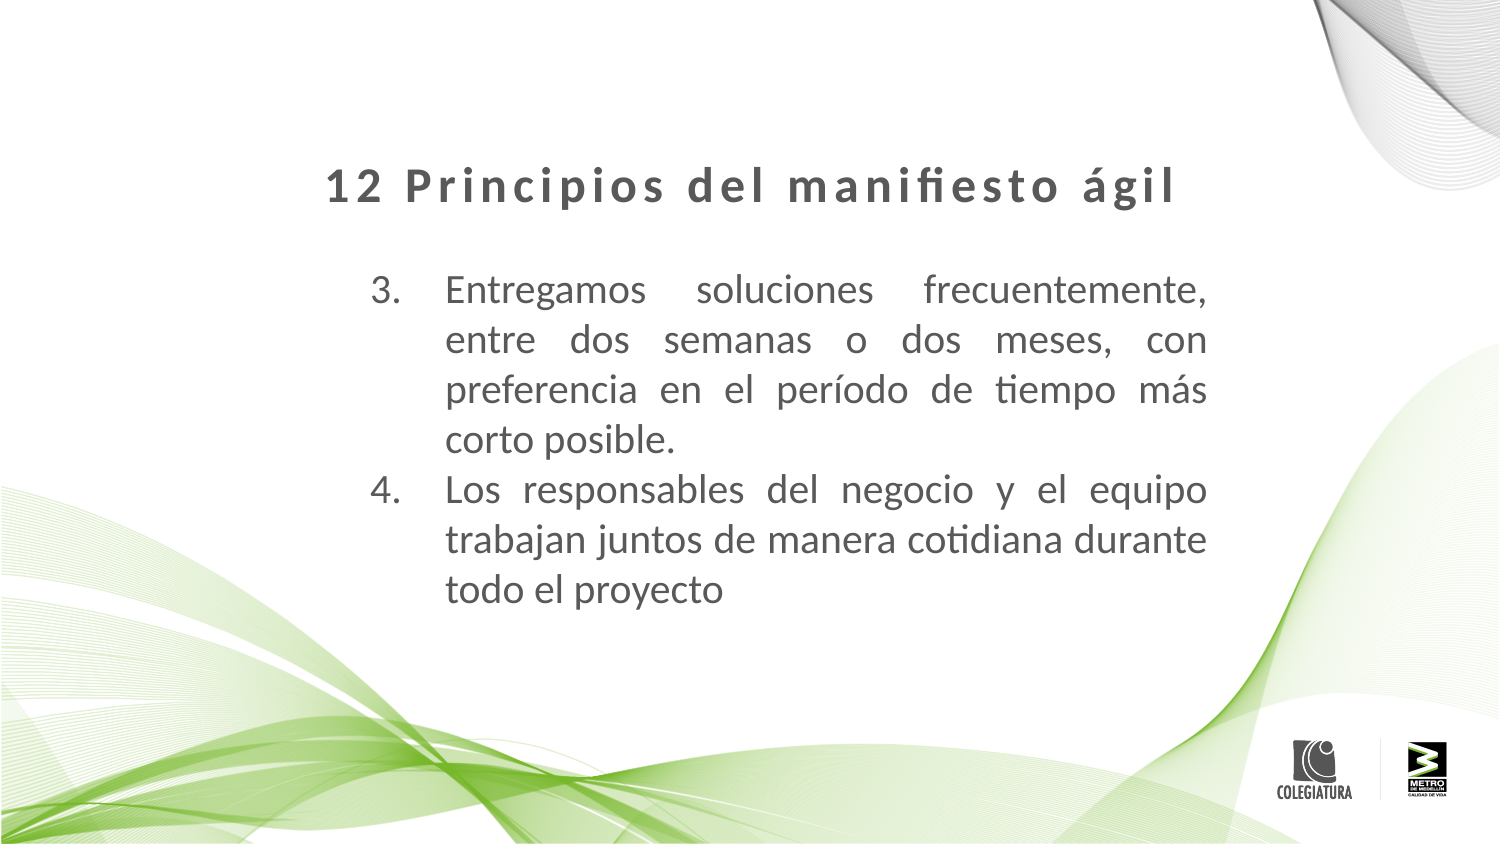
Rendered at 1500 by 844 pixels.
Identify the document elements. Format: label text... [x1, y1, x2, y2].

text_box Entregamos soluciones frecuentemente, entre dos semanas o dos meses, con preferencia en el período de tiempo más corto posible. Los responsables del negocio y el equipo trabajan juntos de manera cotidiana durante todo el proyecto [355, 254, 1223, 334]
picture [1, 334, 1499, 844]
text_box 12 Principios del manifiesto ágil [277, 146, 1223, 217]
picture [1297, 0, 1500, 217]
